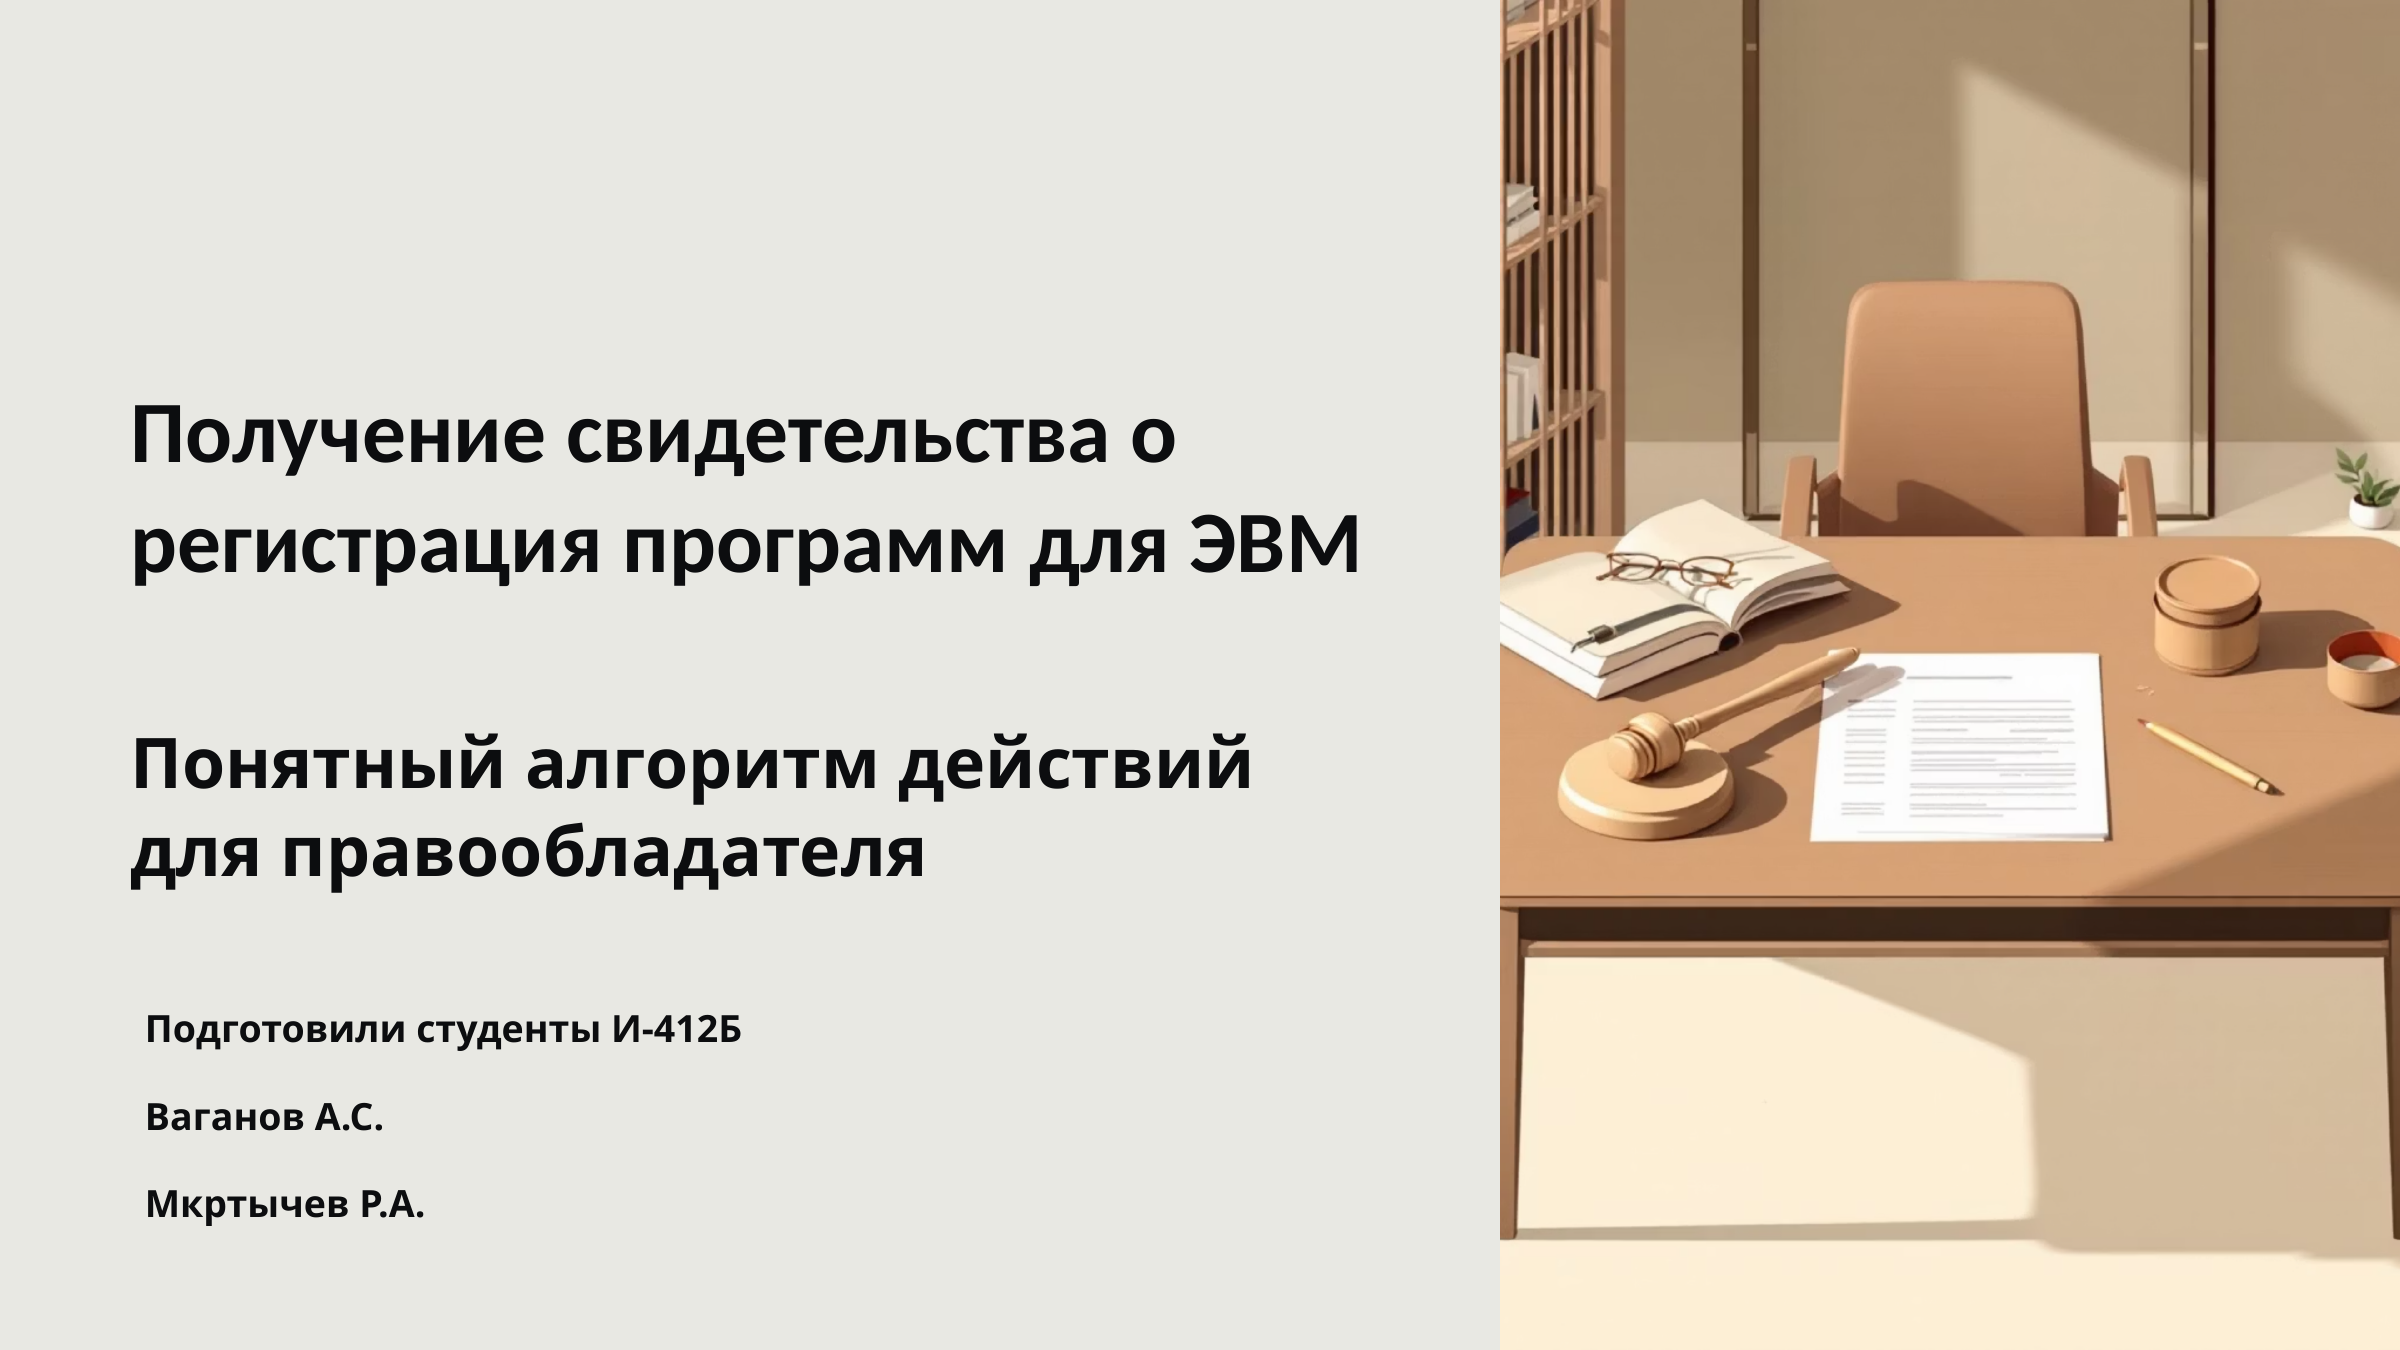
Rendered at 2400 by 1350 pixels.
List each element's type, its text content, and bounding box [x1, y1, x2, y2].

text_box Подготовили студенты И-412Б Ваганов А.С. Мкртычев Р.А. [130, 955, 804, 1233]
text_box Понятный алгоритм действий для правообладателя [130, 715, 1370, 981]
picture [1499, 0, 2400, 1350]
text_box Получение свидетельства о регистрация программ для ЭВМ [130, 369, 1370, 701]
